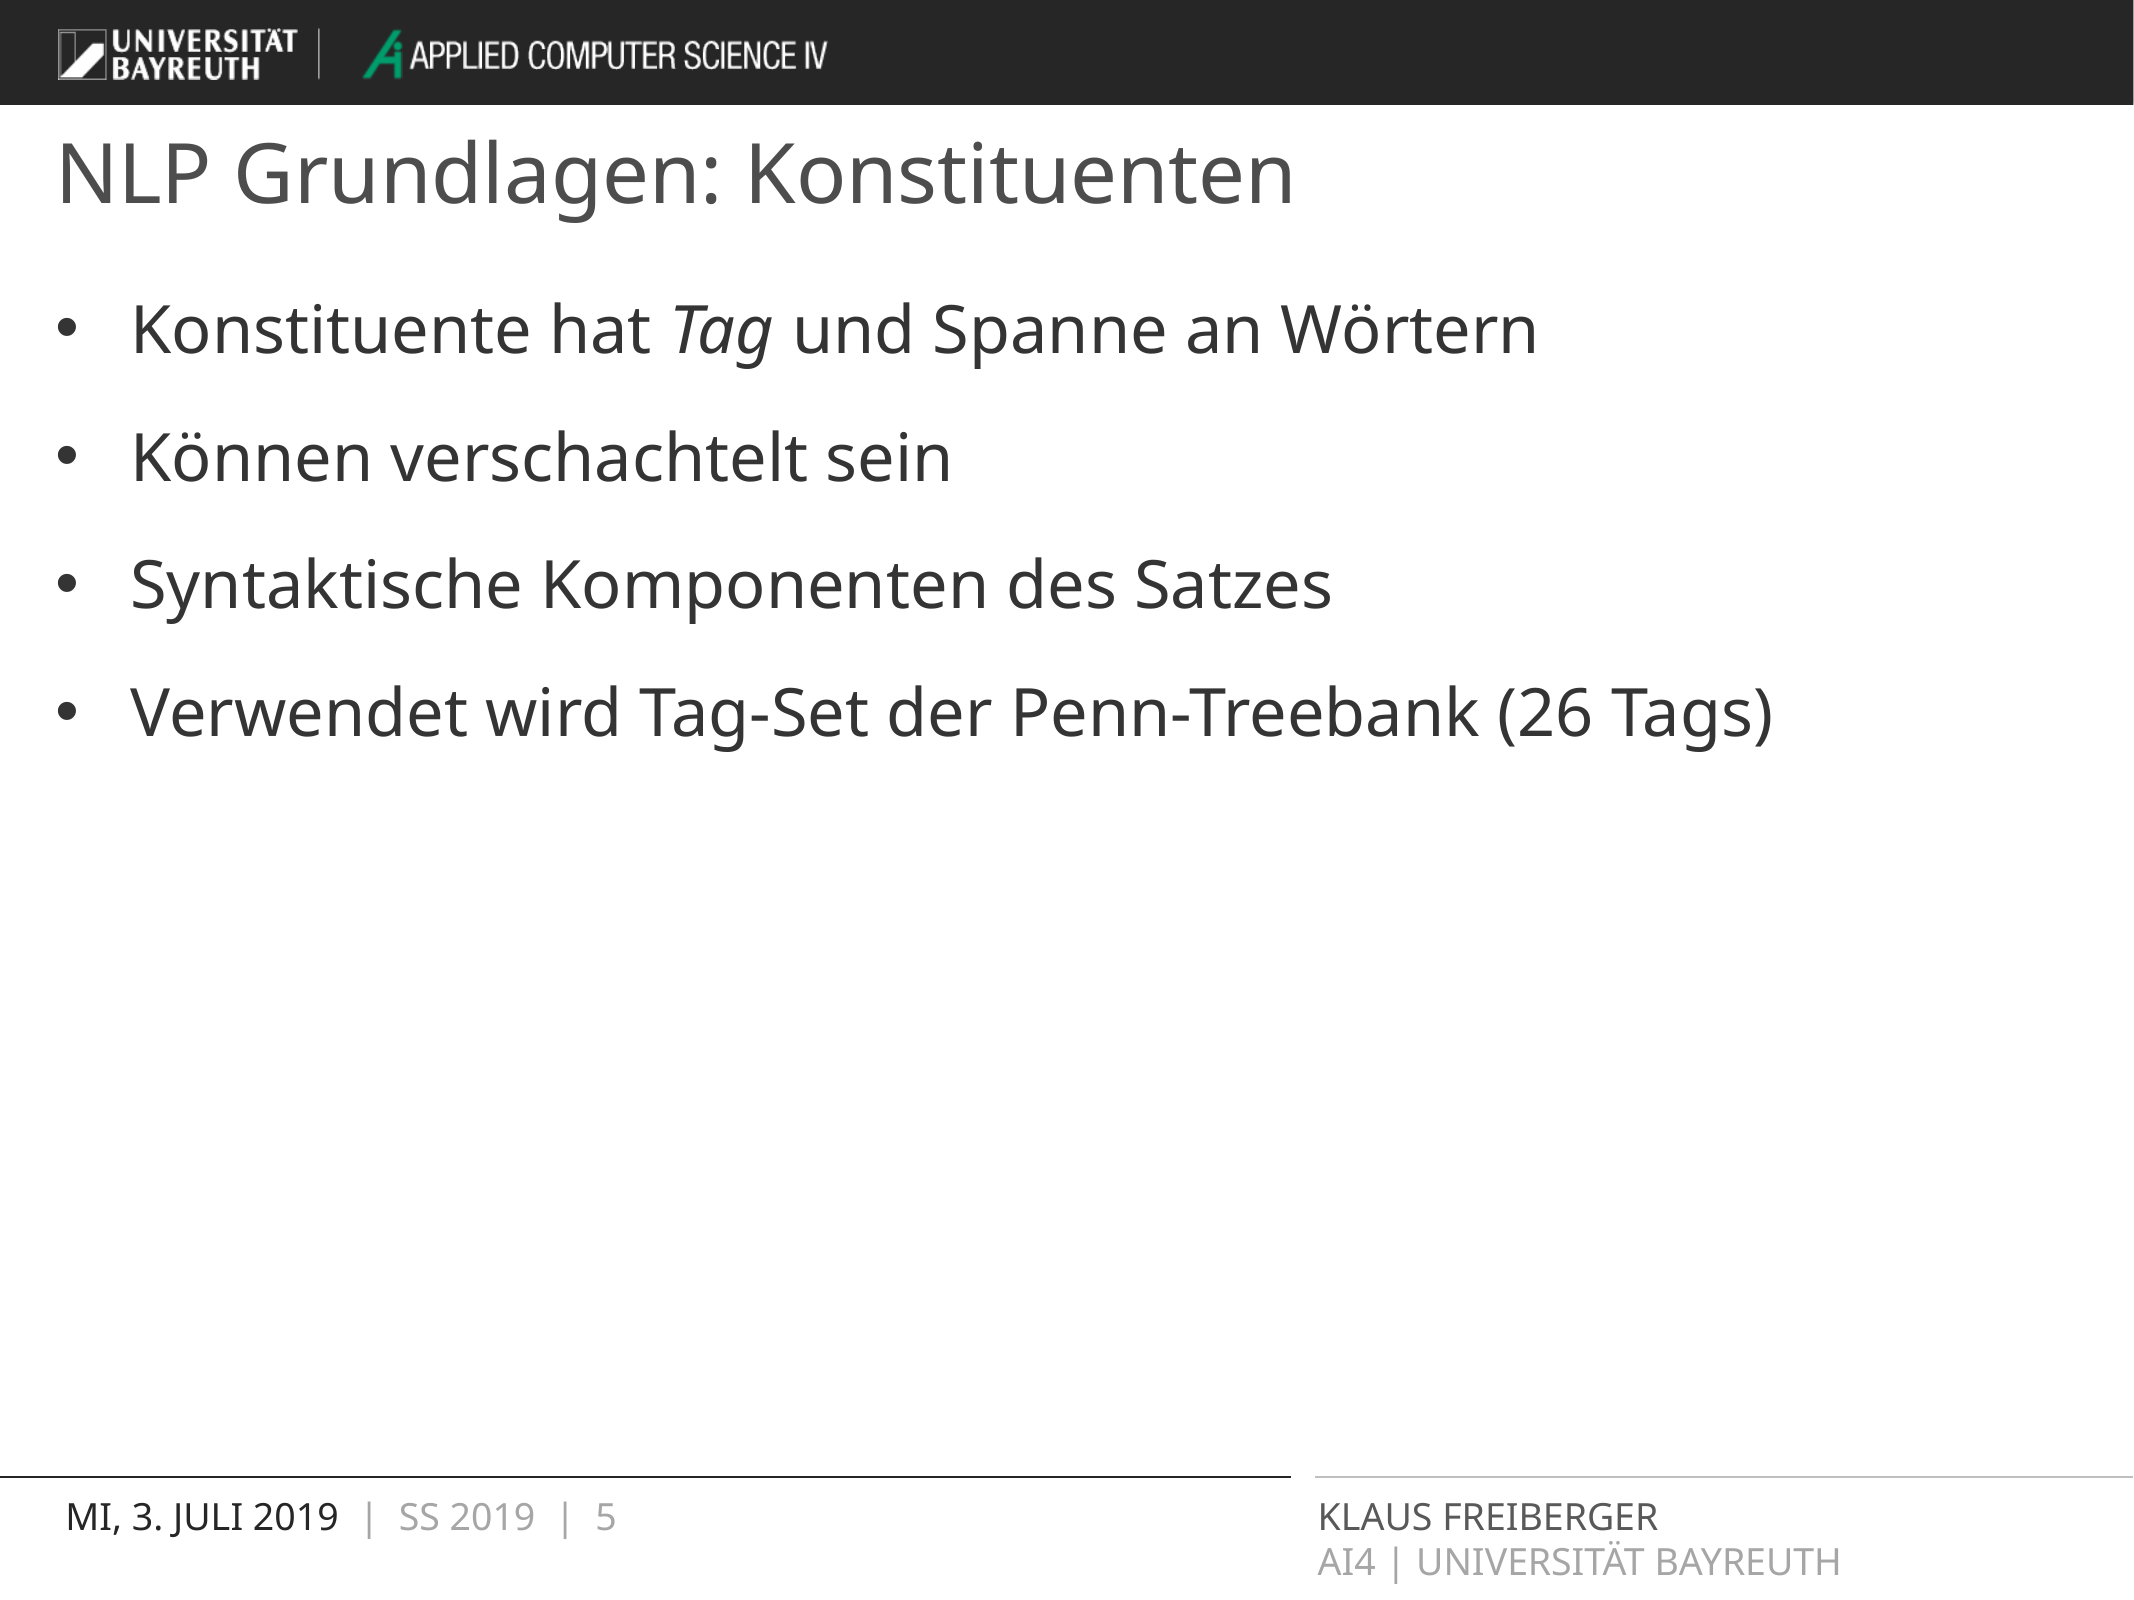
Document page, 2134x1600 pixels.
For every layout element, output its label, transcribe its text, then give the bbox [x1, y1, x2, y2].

picture [58, 28, 335, 80]
list Konstituente hat Tag und Spanne an Wörtern Können verschachtelt sein Syntaktische Komponenten des Satzes Verwendet wird Tag-Set der Penn-Treebank (26 Tags) [49, 280, 2036, 1427]
picture [357, 27, 831, 82]
title NLP Grundlagen: Konstituenten [49, 107, 2040, 233]
